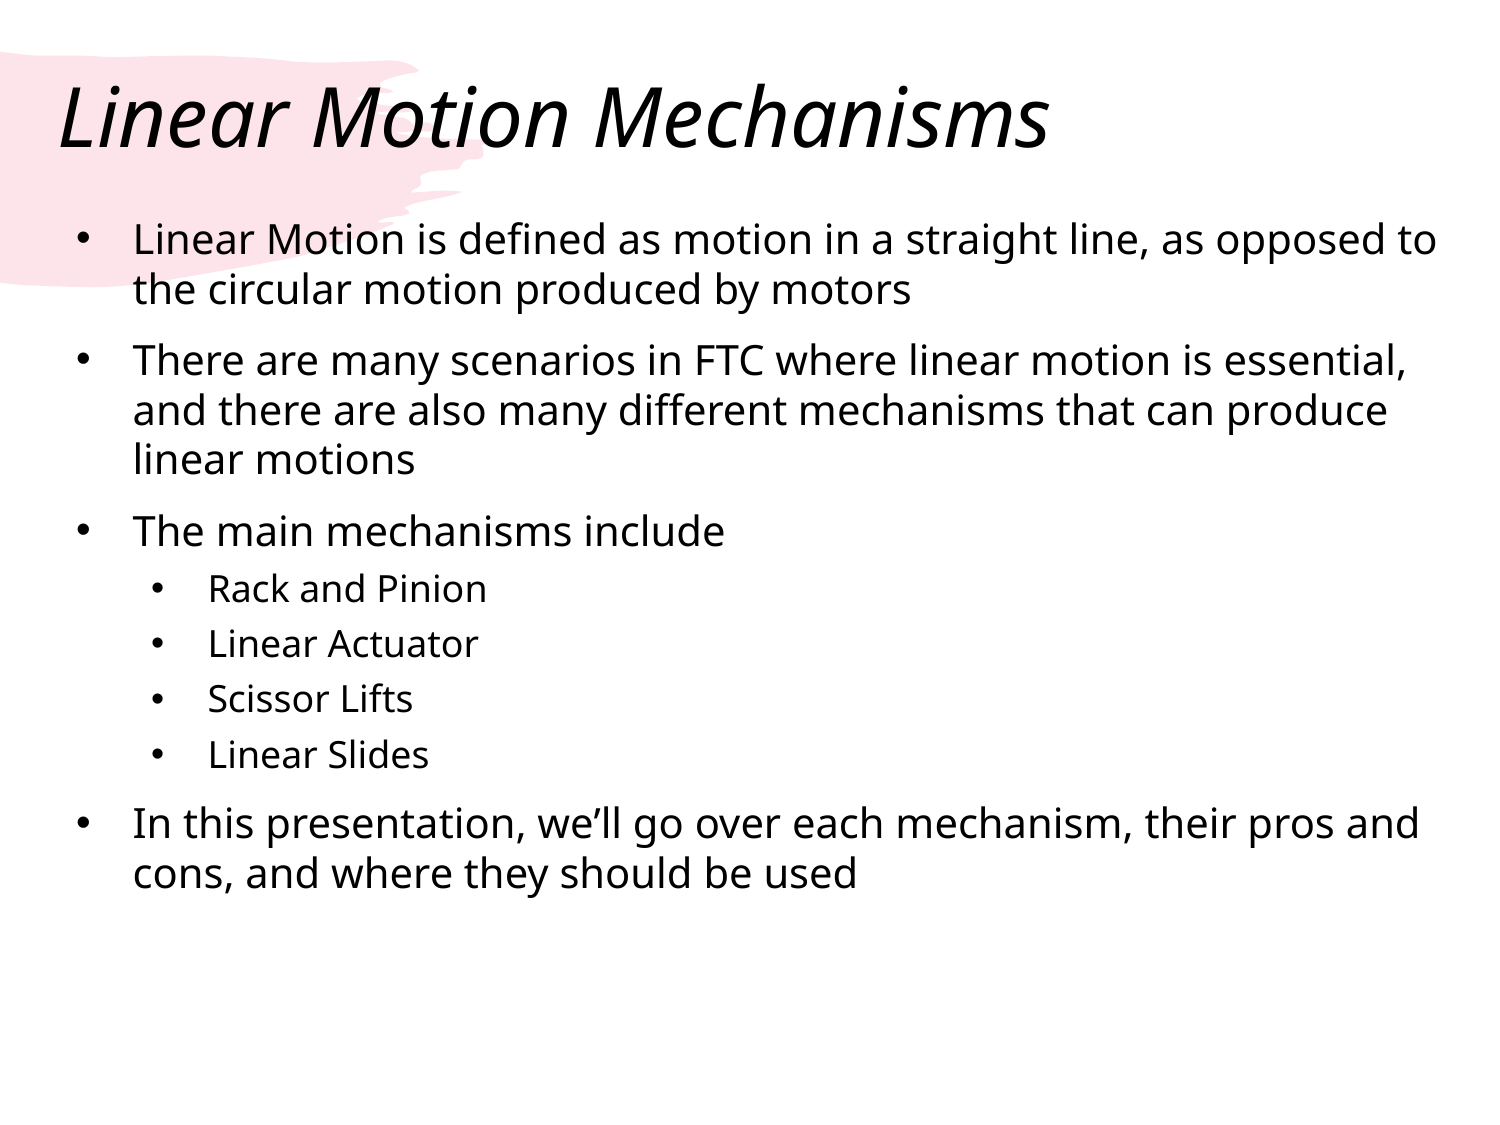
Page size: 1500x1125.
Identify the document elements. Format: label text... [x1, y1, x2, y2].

list Linear Motion is defined as motion in a straight line, as opposed to the circular motion produced by motors There are many scenarios in FTC where linear motion is essential, and there are also many different mechanisms that can produce linear motions The main mechanisms include Rack and Pinion Linear Actuator Scissor Lifts Linear Slides In this presentation, we’ll go over each mechanism, their pros and cons, and where they should be used [42, 204, 1464, 1030]
title Linear Motion Mechanisms [42, 59, 1464, 182]
